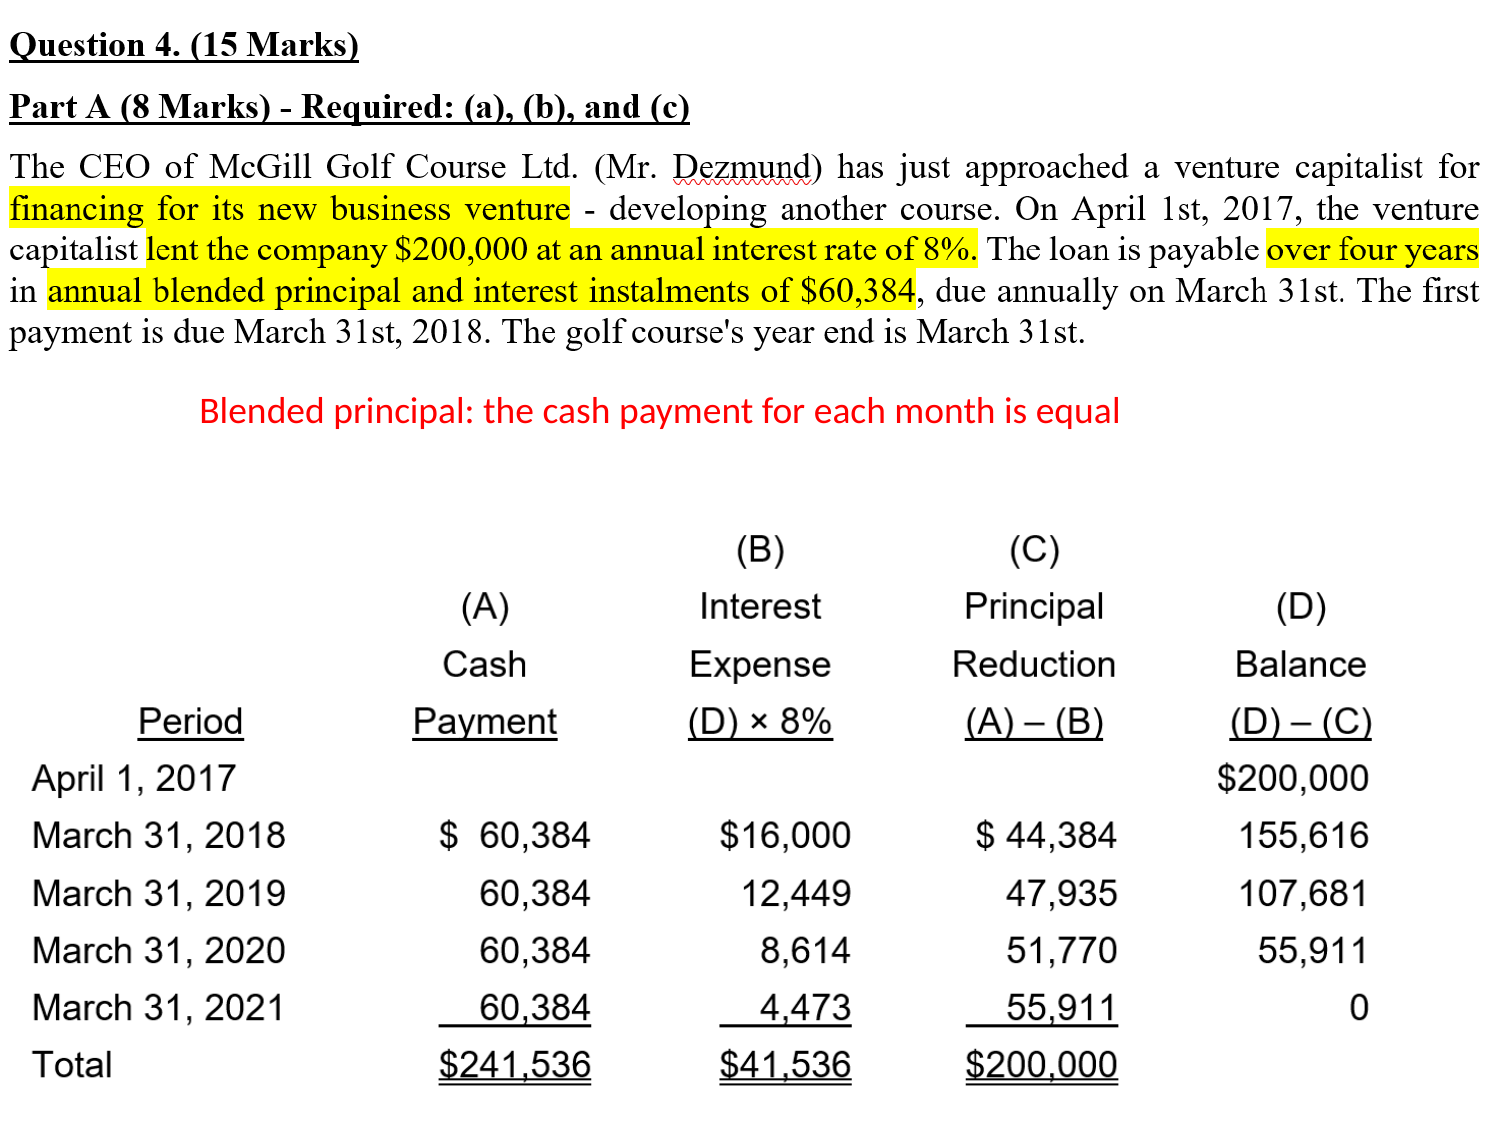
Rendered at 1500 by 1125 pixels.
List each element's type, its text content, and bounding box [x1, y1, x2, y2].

text_box Blended principal: the cash payment for each month is equal [184, 378, 1333, 439]
picture [0, 22, 1500, 364]
picture [0, 527, 1500, 1115]
